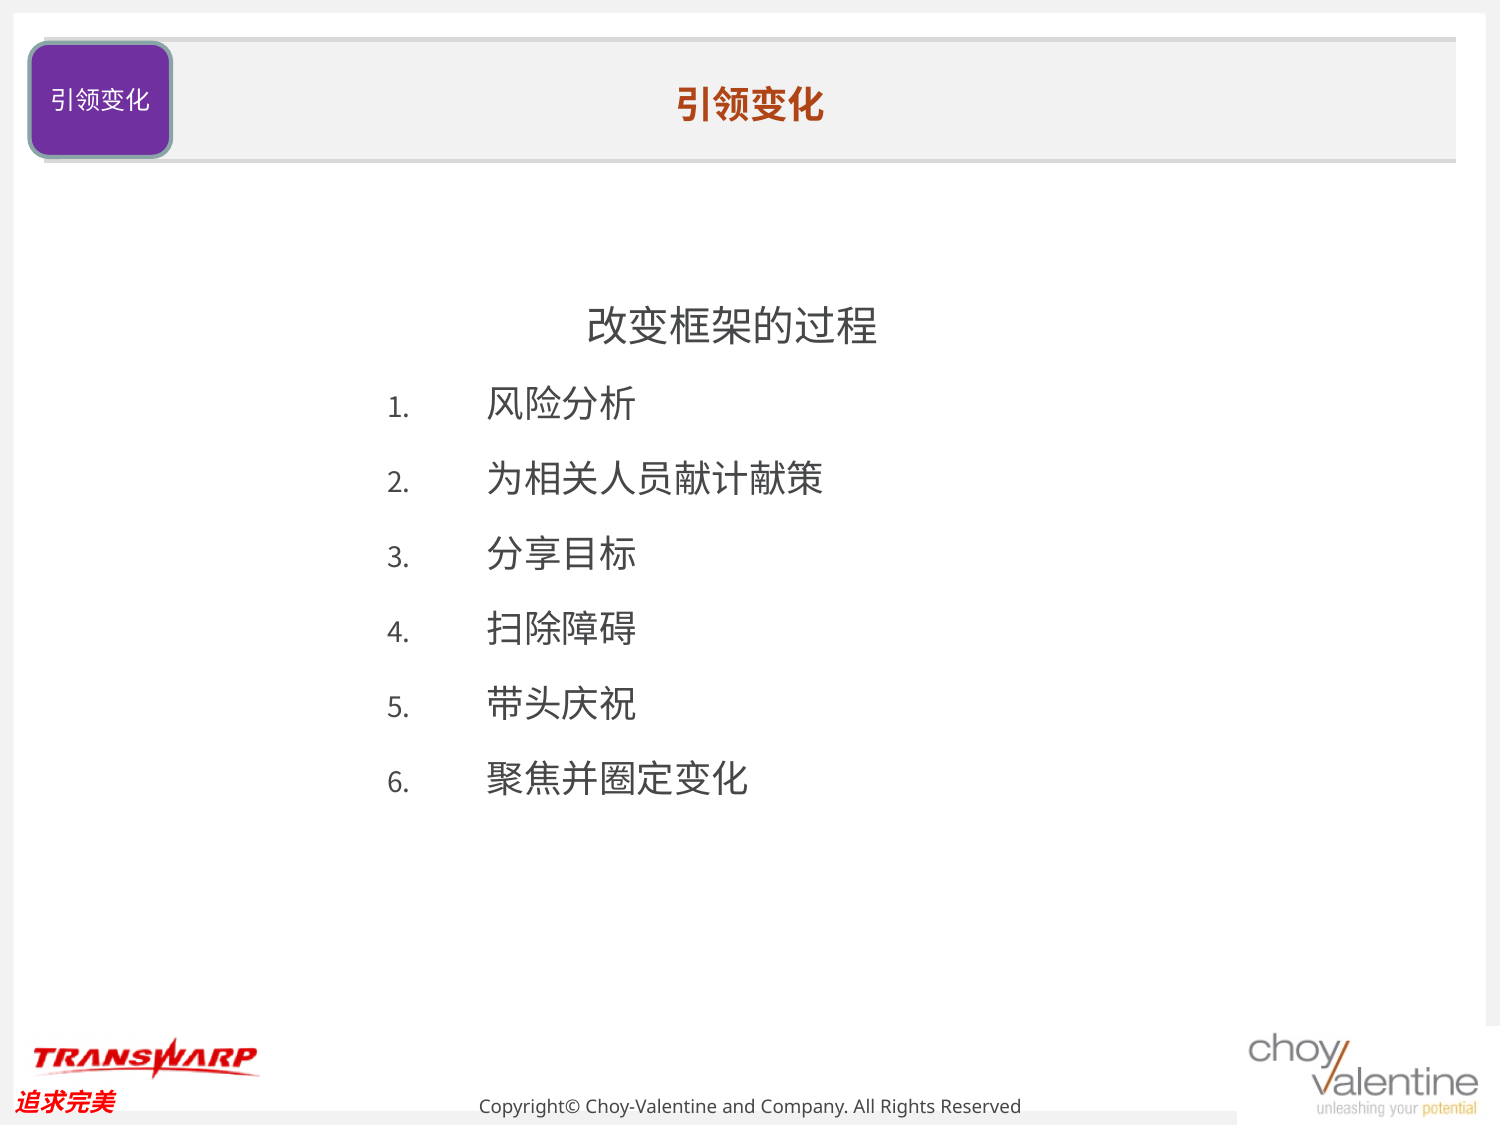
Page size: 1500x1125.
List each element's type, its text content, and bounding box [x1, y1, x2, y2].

list 改变框架的过程 风险分析 为相关人员献计献策 分享目标 扫除障碍 带头庆祝 聚焦并圈定变化 [371, 266, 1093, 953]
picture [0, 0, 1500, 1125]
text_box 引领变化 [27, 40, 174, 160]
title 引领变化 [49, 44, 1451, 163]
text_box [0, 1033, 331, 1125]
